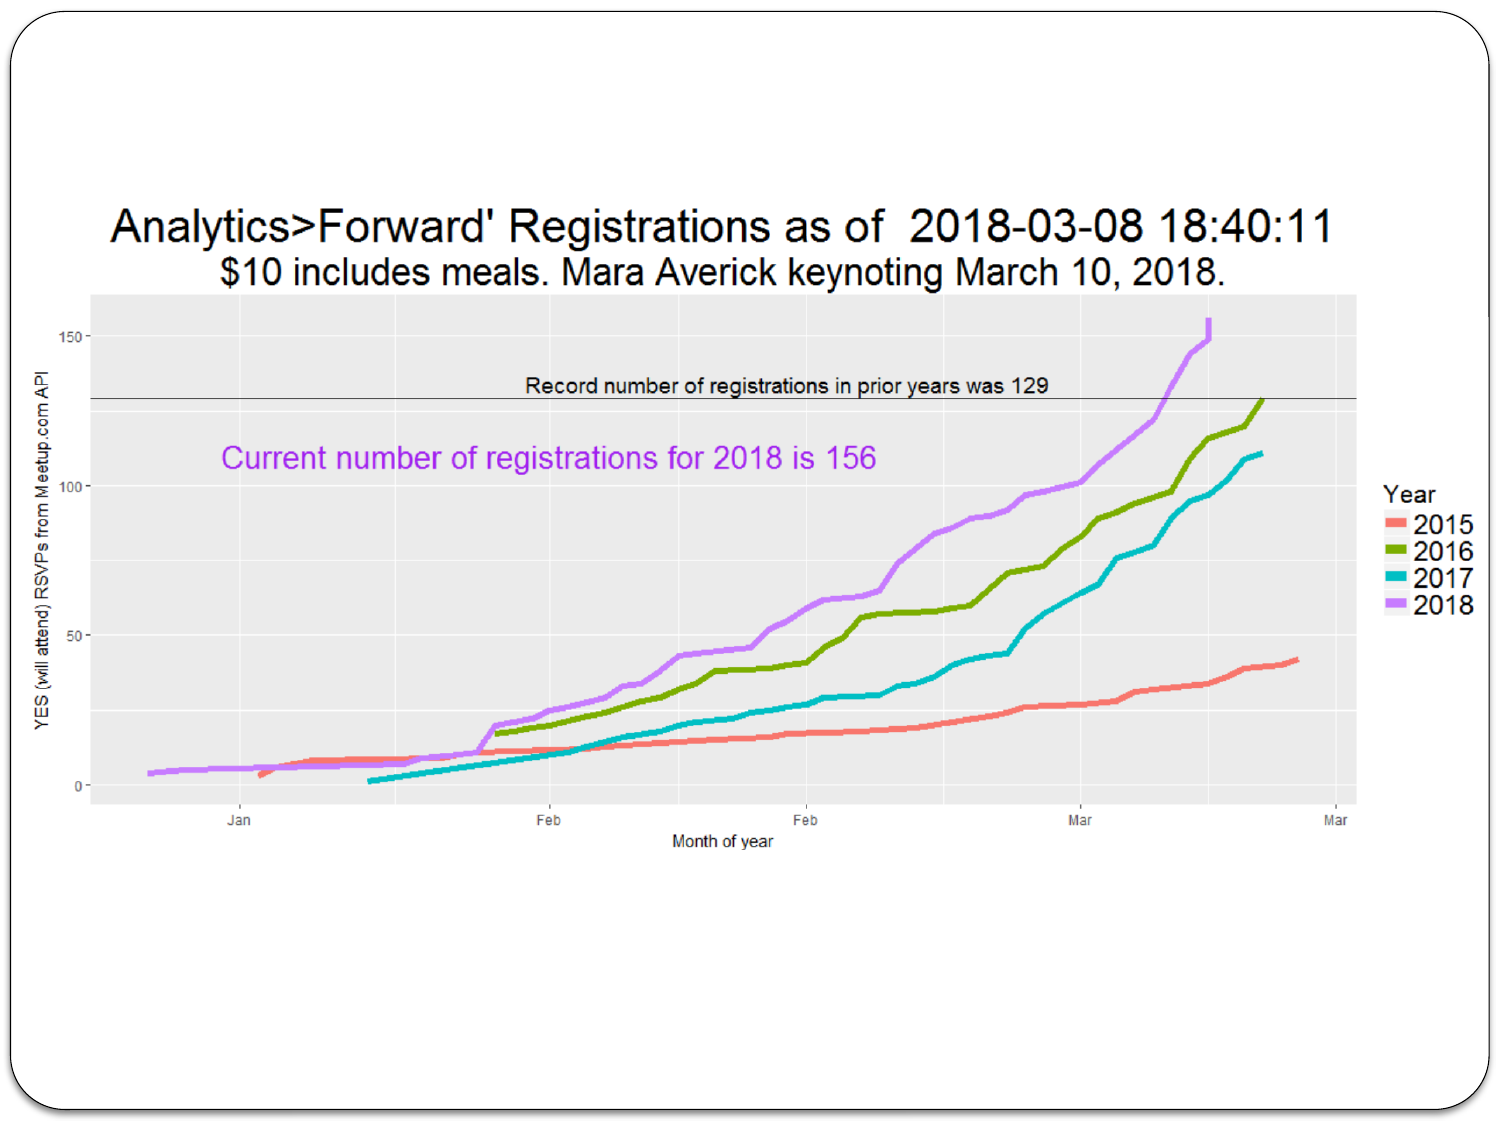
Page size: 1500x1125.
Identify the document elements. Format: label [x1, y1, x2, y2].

picture [24, 199, 1480, 851]
